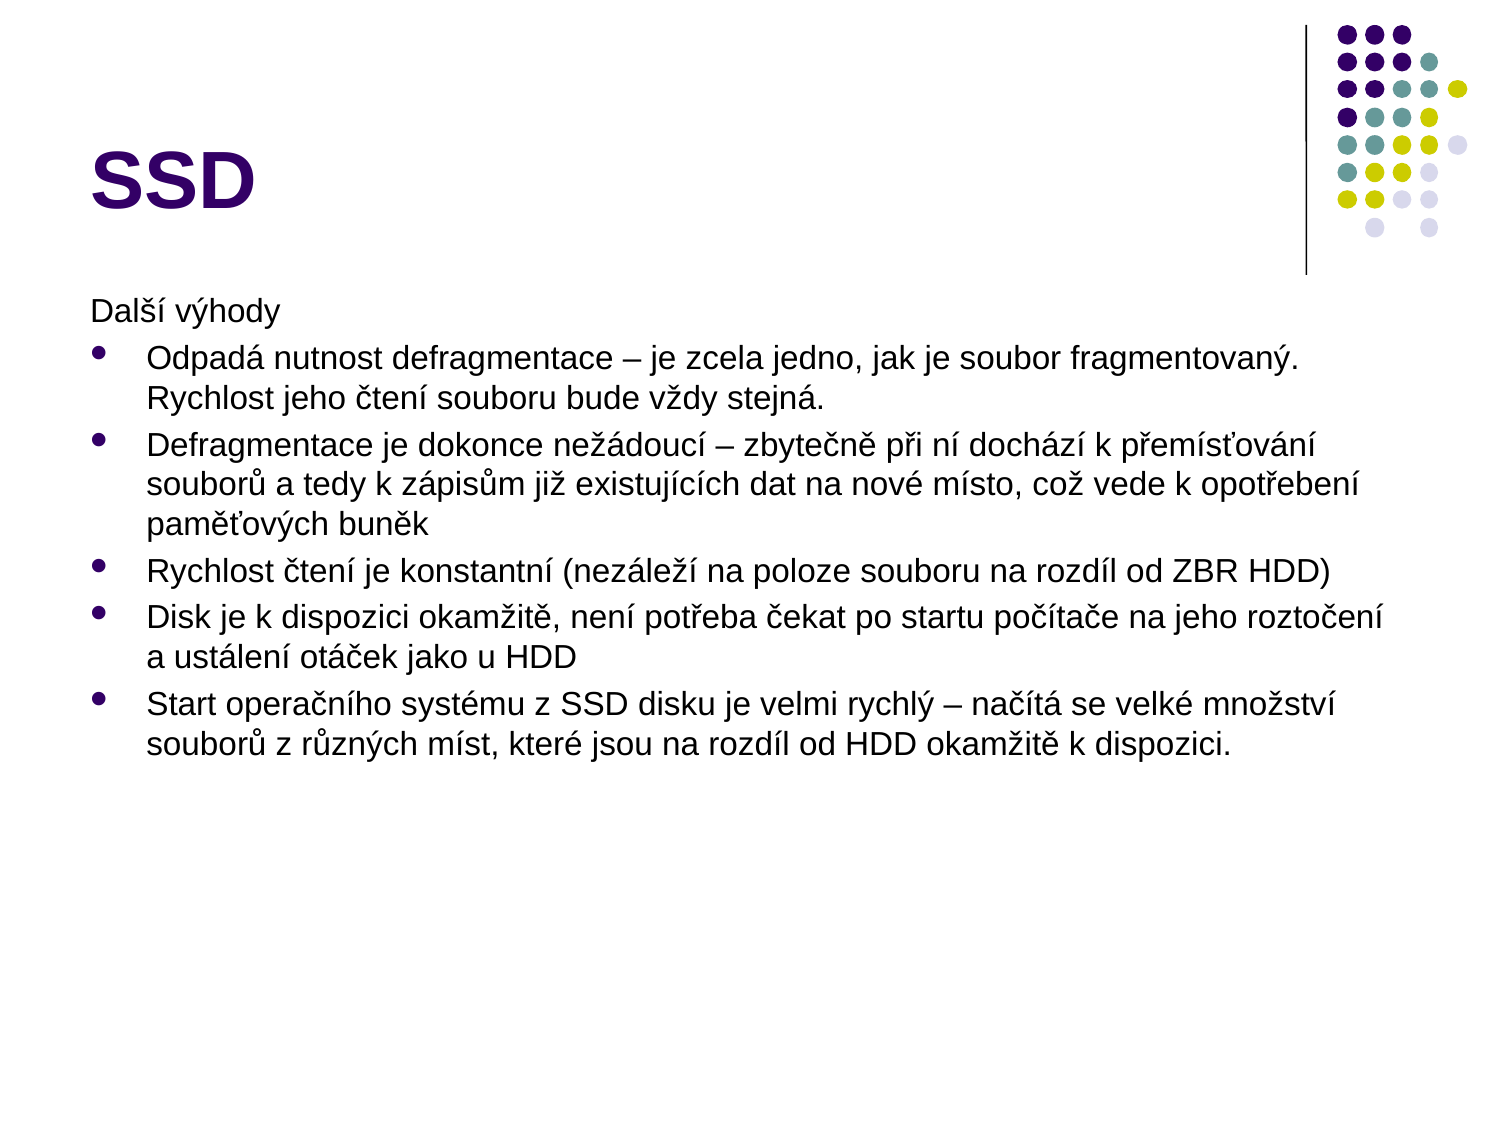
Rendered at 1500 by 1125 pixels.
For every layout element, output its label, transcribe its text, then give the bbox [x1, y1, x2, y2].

list Další výhody Odpadá nutnost defragmentace – je zcela jedno, jak je soubor fragmentovaný. Rychlost jeho čtení souboru bude vždy stejná. Defragmentace je dokonce nežádoucí – zbytečně při ní dochází k přemísťování souborů a tedy k zápisům již existujících dat na nové místo, což vede k opotřebení paměťových buněk Rychlost čtení je konstantní (nezáleží na poloze souboru na rozdíl od ZBR HDD) Disk je k dispozici okamžitě, není potřeba čekat po startu počítače na jeho roztočení a ustálení otáček jako u HDD Start operačního systému z SSD disku je velmi rychlý – načítá se velké množství souborů z různých míst, které jsou na rozdíl od HDD okamžitě k dispozici. [75, 282, 1425, 1006]
title SSD [75, 20, 1313, 233]
